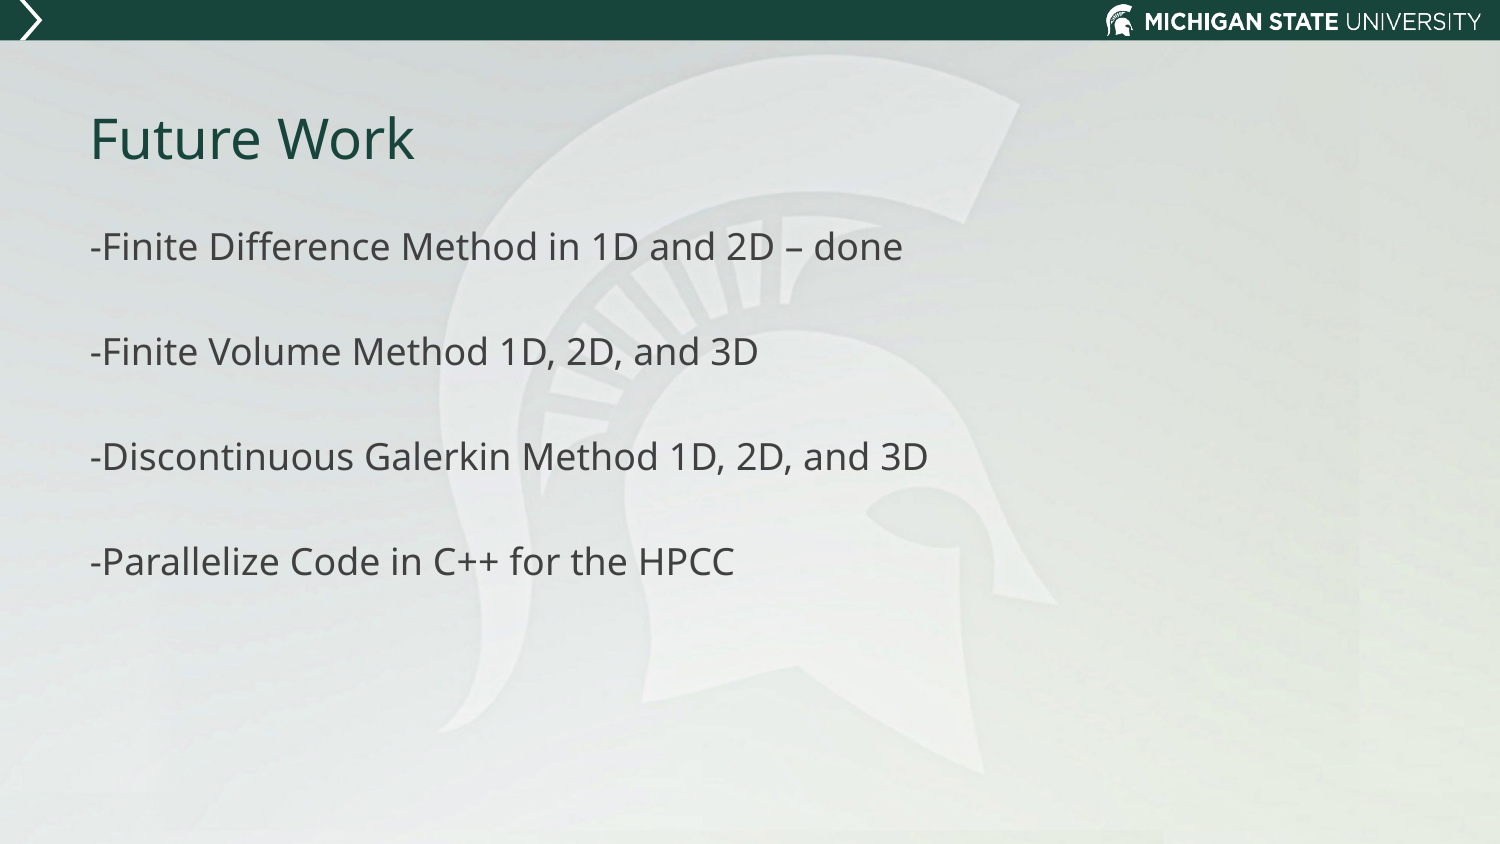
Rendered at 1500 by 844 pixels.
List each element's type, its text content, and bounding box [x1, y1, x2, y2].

title Future Work [75, 95, 1425, 197]
picture [0, 41, 1500, 844]
list -Finite Difference Method in 1D and 2D – done -Finite Volume Method 1D, 2D, and 3D -Discontinuous Galerkin Method 1D, 2D, and 3D -Parallelize Code in C++ for the HPCC [75, 215, 1425, 499]
